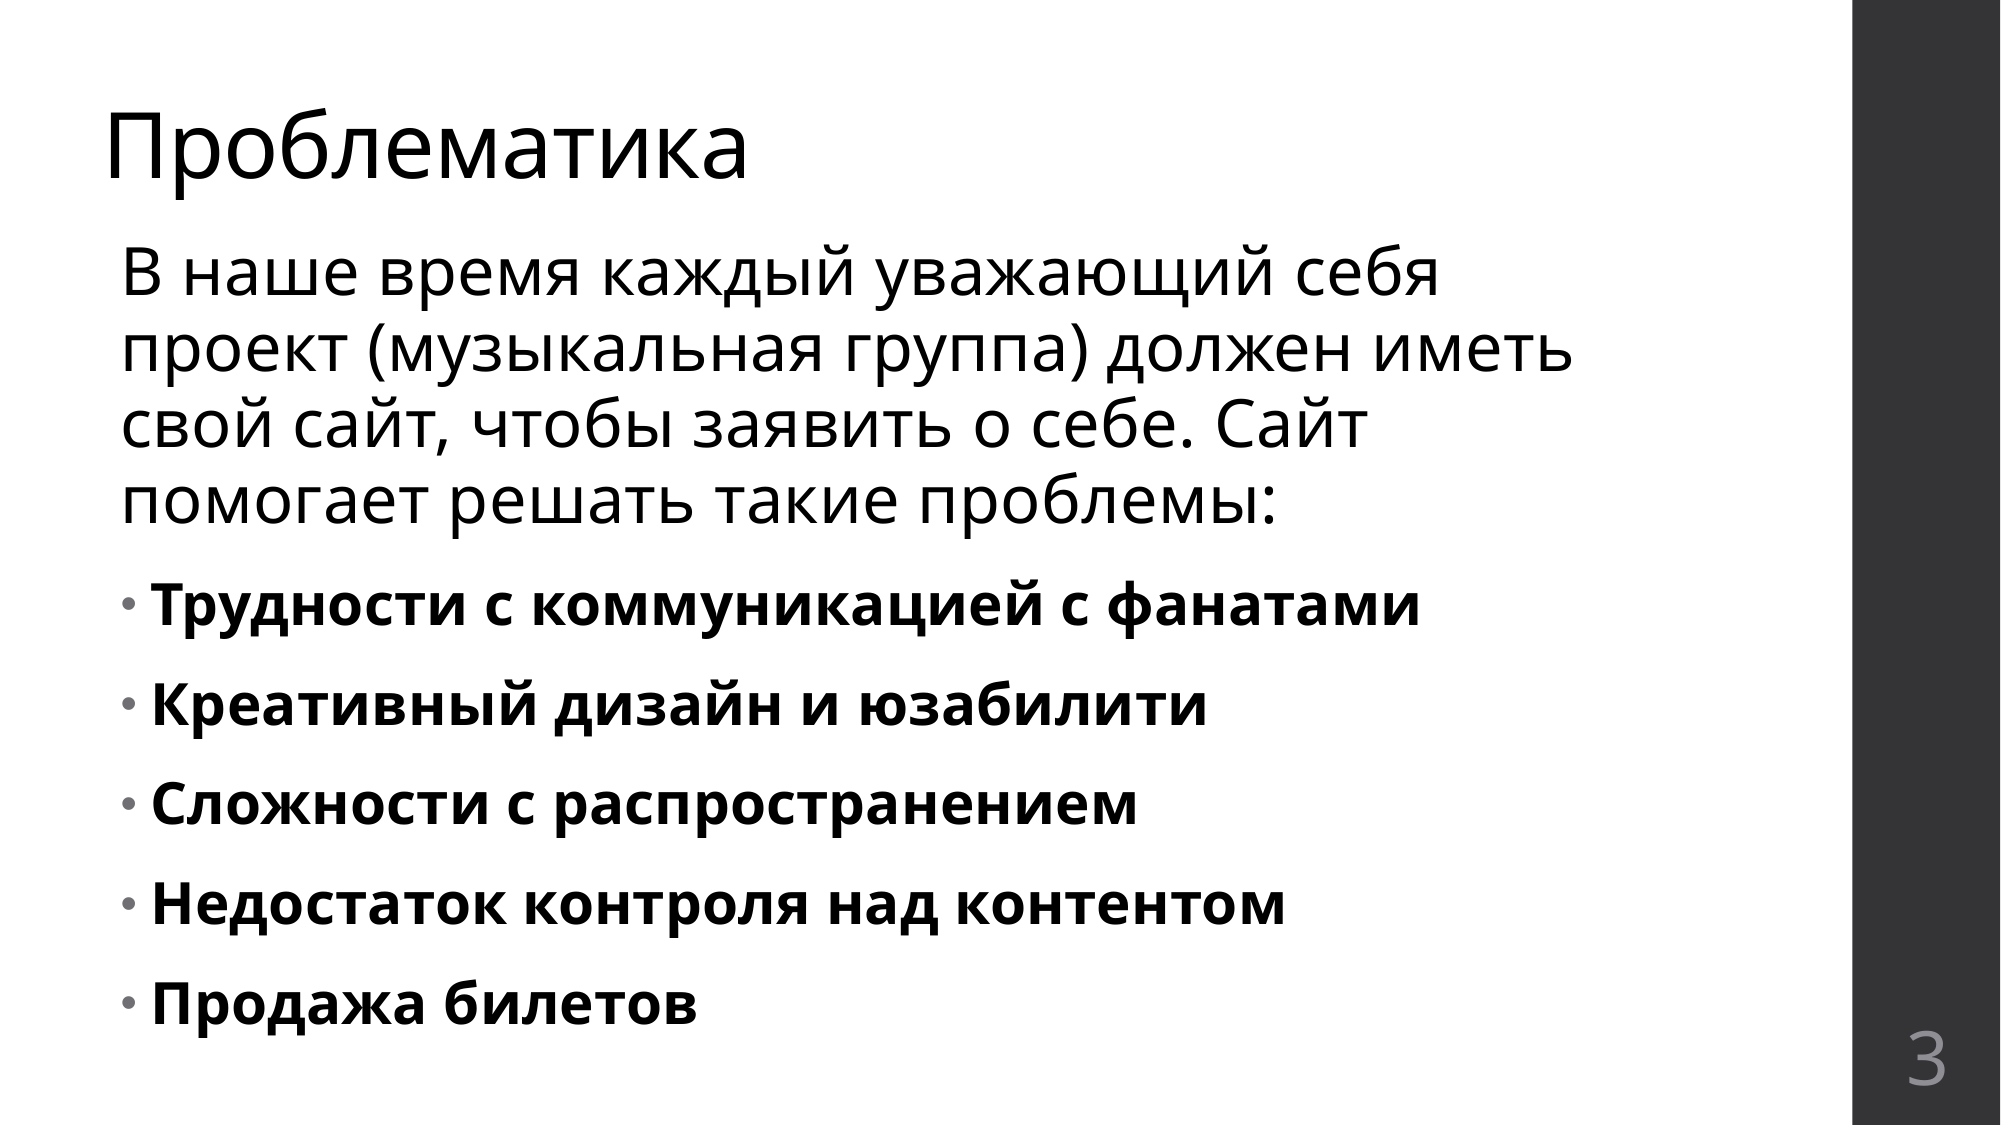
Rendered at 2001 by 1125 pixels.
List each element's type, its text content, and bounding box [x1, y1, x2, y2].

title Проблематика [87, 0, 1678, 206]
list В наше время каждый уважающий себя проект (музыкальная группа) должен иметь свой сайт, чтобы заявить о себе. Сайт помогает решать такие проблемы: Трудности с коммуникацией с фанатами Креативный дизайн и юзабилити Сложности с распространением Недостаток контроля над контентом Продажа билетов [105, 227, 1661, 1060]
slide_number 3 [1852, 1012, 2000, 1110]
